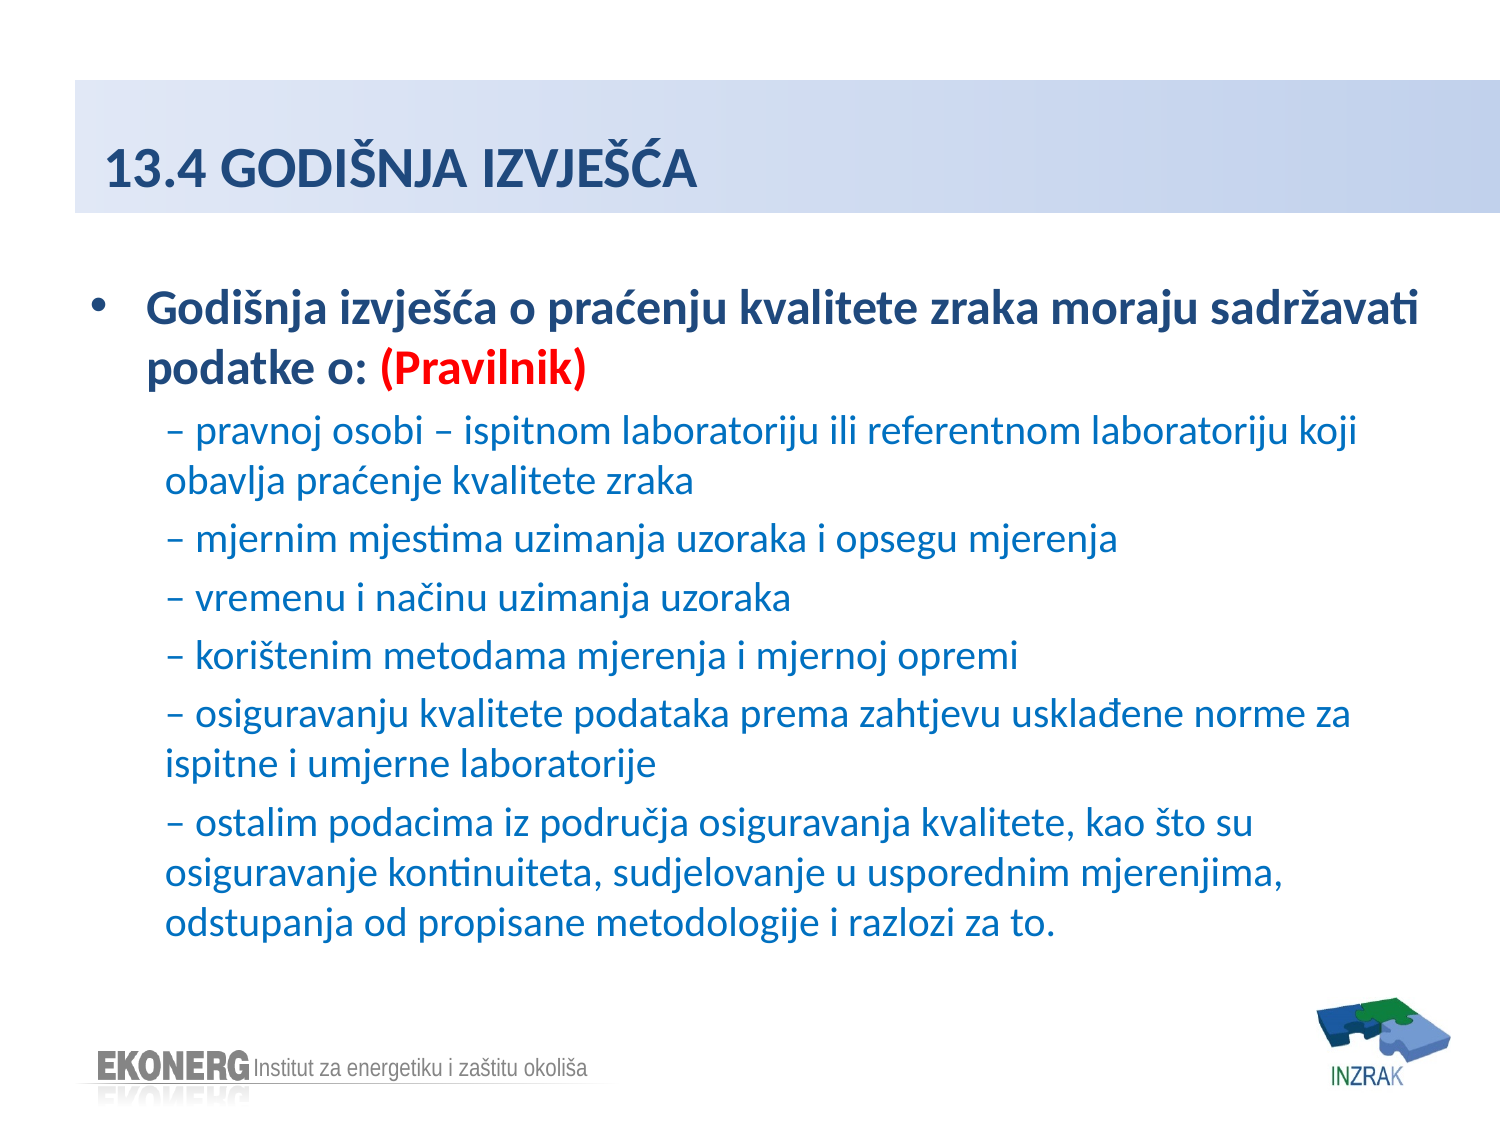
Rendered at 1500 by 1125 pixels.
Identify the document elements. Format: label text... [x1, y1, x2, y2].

picture [1315, 996, 1451, 1093]
title 13.4 GODIŠNJA IZVJEŠĆA [75, 80, 1500, 213]
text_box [61, 1038, 636, 1112]
text_box Godišnja izvješća o praćenju kvalitete zraka moraju sadržavati podatke o: (Pravilnik) – pravnoj osobi – ispitnom laboratoriju ili referentnom laboratoriju koji obavlja praćenje kvalitete zraka – mjernim mjestima uzimanja uzoraka i opsegu mjerenja – vremenu i načinu uzimanja uzoraka – korištenim metodama mjerenja i mjernoj opremi – osiguravanju kvalitete podataka prema zahtjevu usklađene norme za ispitne i umjerne laboratorije – ostalim podacima iz područja osiguravanja kvalitete, kao što su osiguravanje kontinuiteta, sudjelovanje u usporednim mjerenjima, odstupanja od propisane metodologije i razlozi za to. [74, 267, 1447, 1010]
